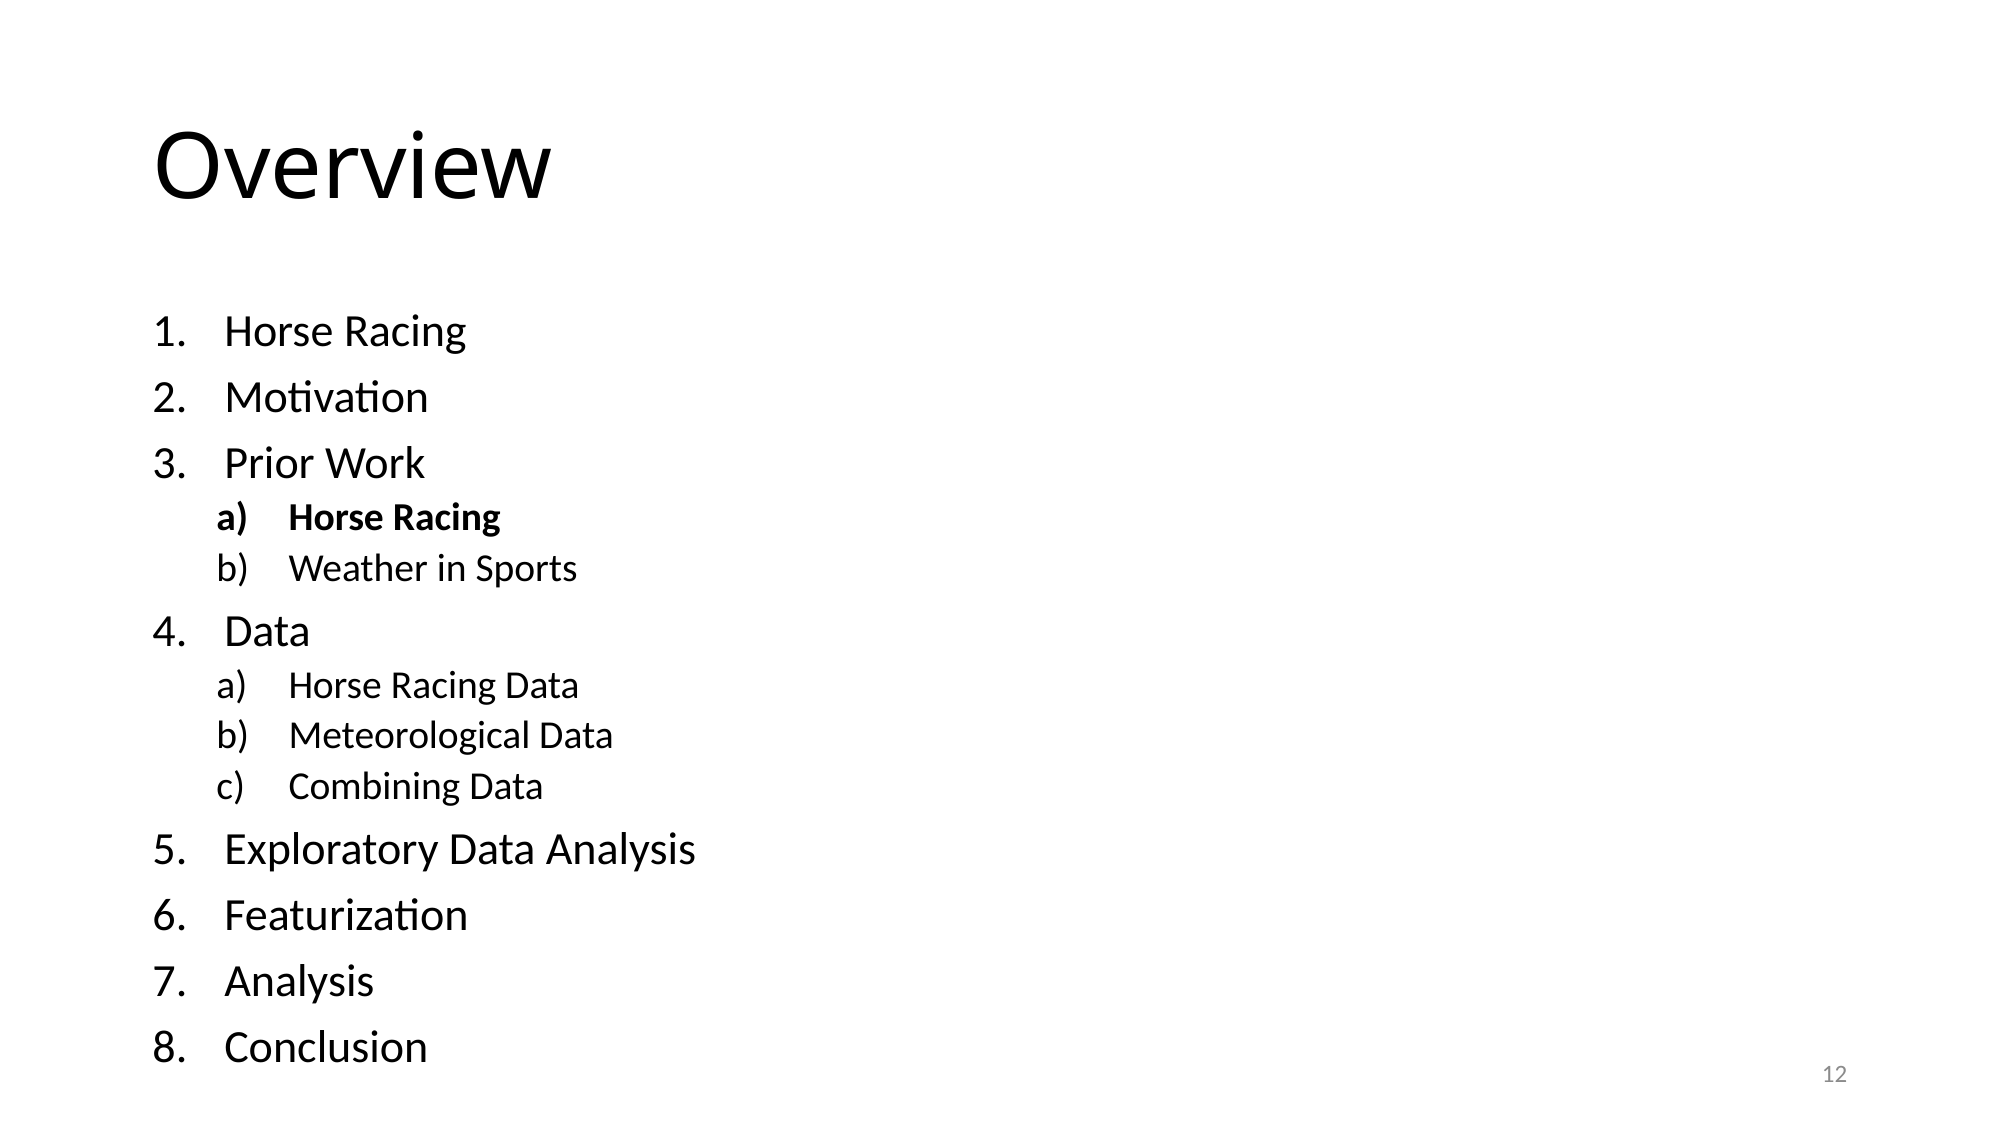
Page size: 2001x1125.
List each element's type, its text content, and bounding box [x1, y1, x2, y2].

title Overview [137, 59, 1863, 278]
list Horse Racing Motivation Prior Work Horse Racing Weather in Sports Data Horse Racing Data Meteorological Data Combining Data Exploratory Data Analysis Featurization Analysis Conclusion [137, 299, 1863, 1087]
slide_number 12 [1412, 1042, 1863, 1103]
